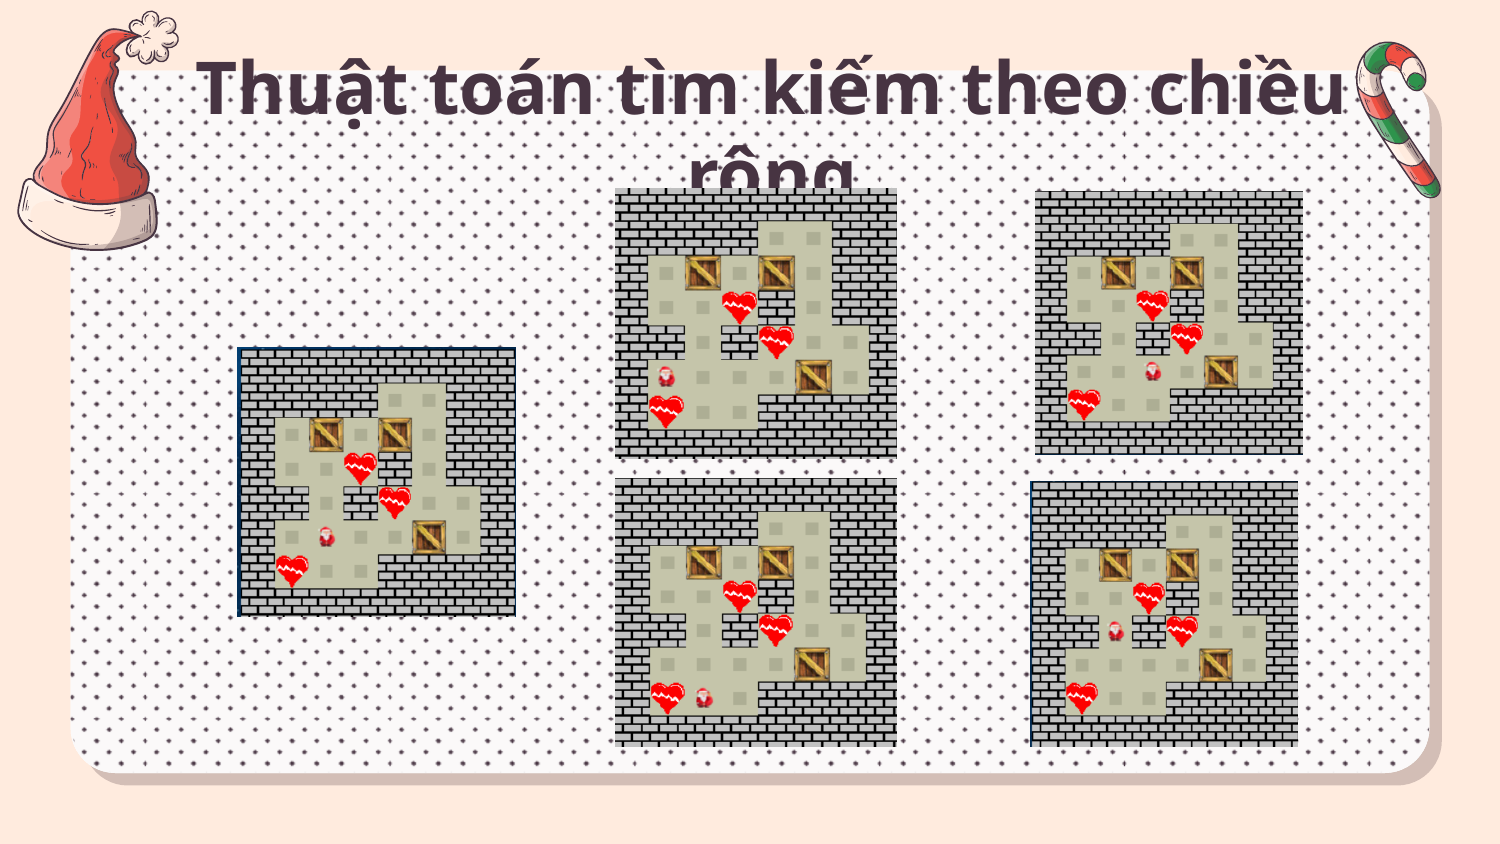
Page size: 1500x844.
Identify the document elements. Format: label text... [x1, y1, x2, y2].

picture [176, 70, 1356, 82]
picture [70, 176, 1430, 773]
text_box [1366, 38, 1441, 204]
title Thuật toán tìm kiếm theo chiều rộng [181, 82, 1361, 176]
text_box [31, 3, 176, 253]
